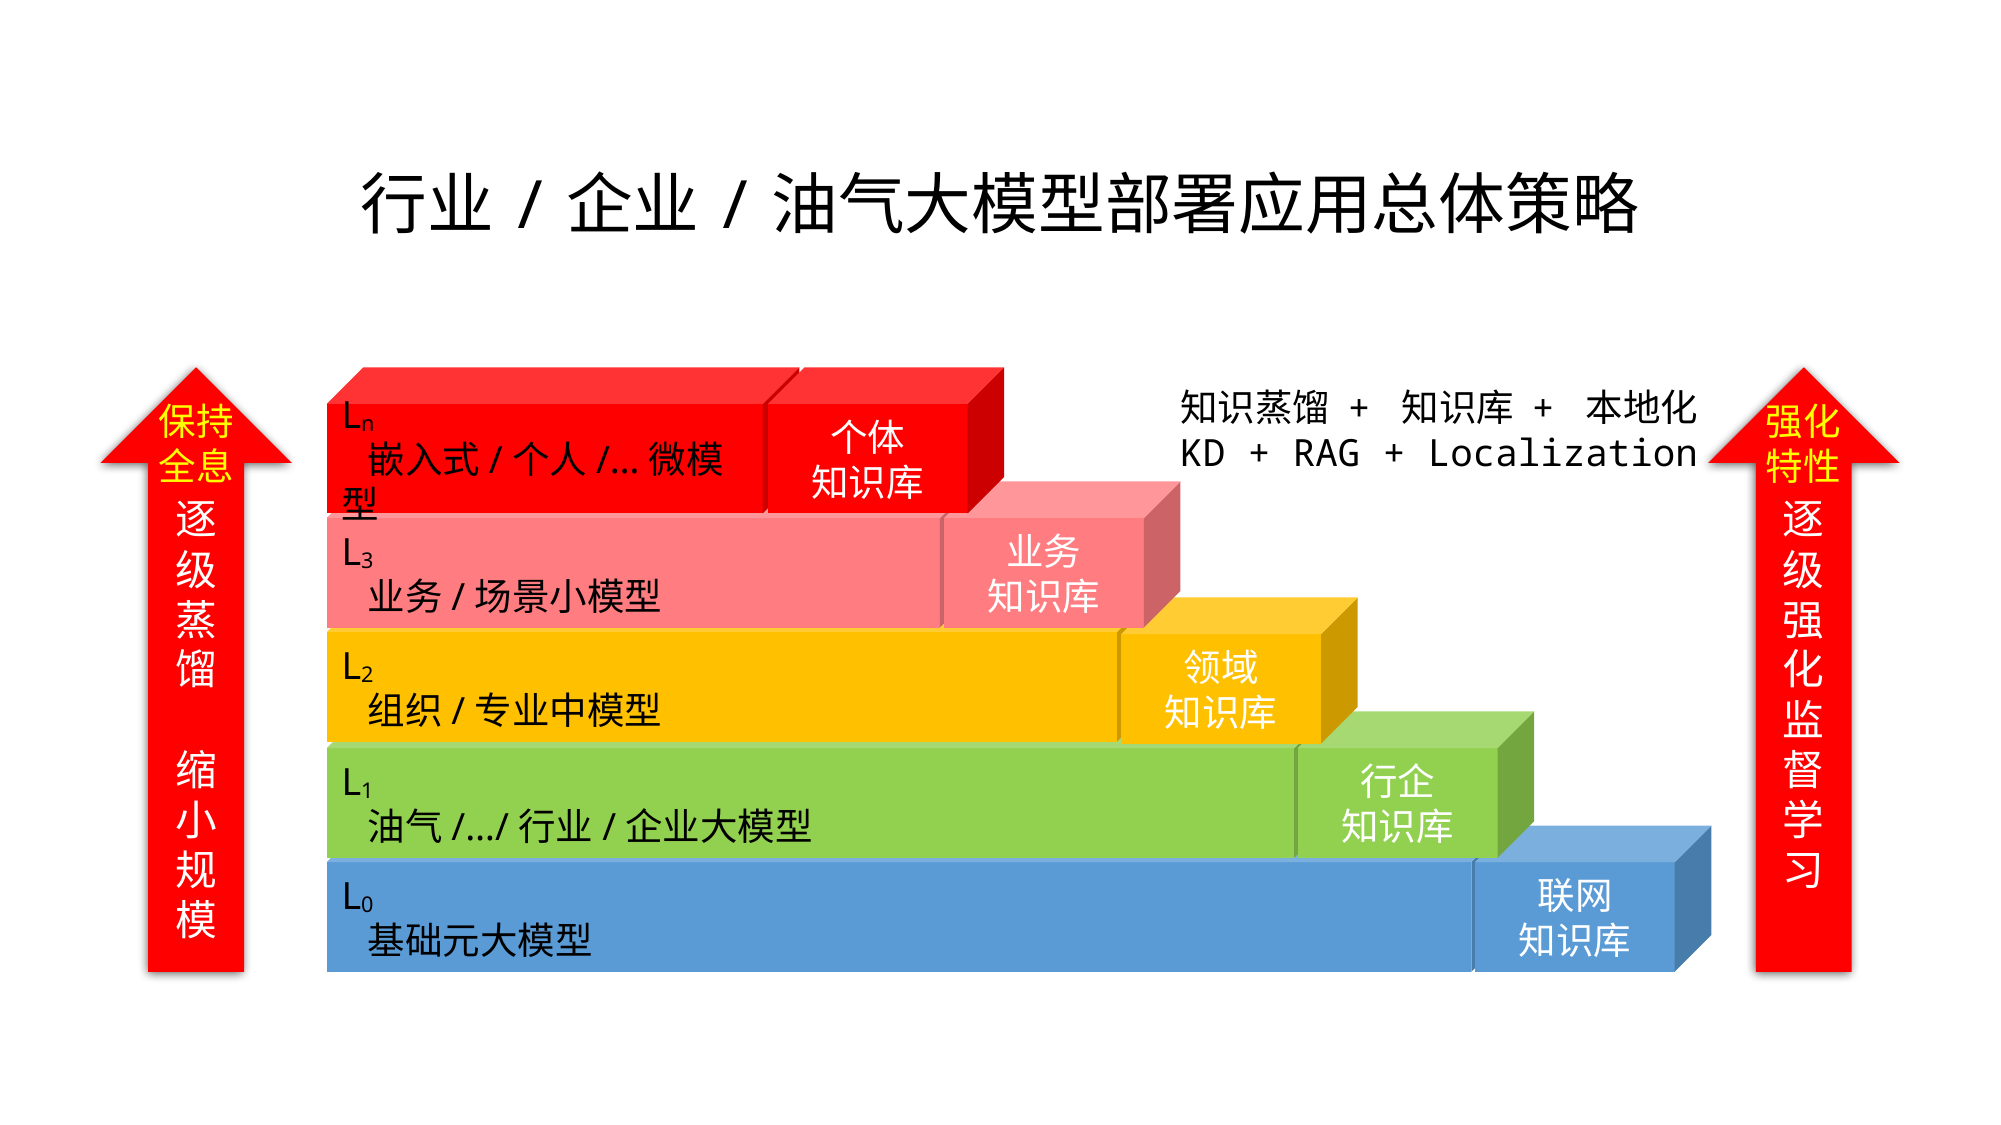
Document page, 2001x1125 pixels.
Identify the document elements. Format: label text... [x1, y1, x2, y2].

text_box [100, 367, 1900, 972]
text_box 行业/企业/油气大模型部署应用总体策略 [345, 154, 1654, 250]
